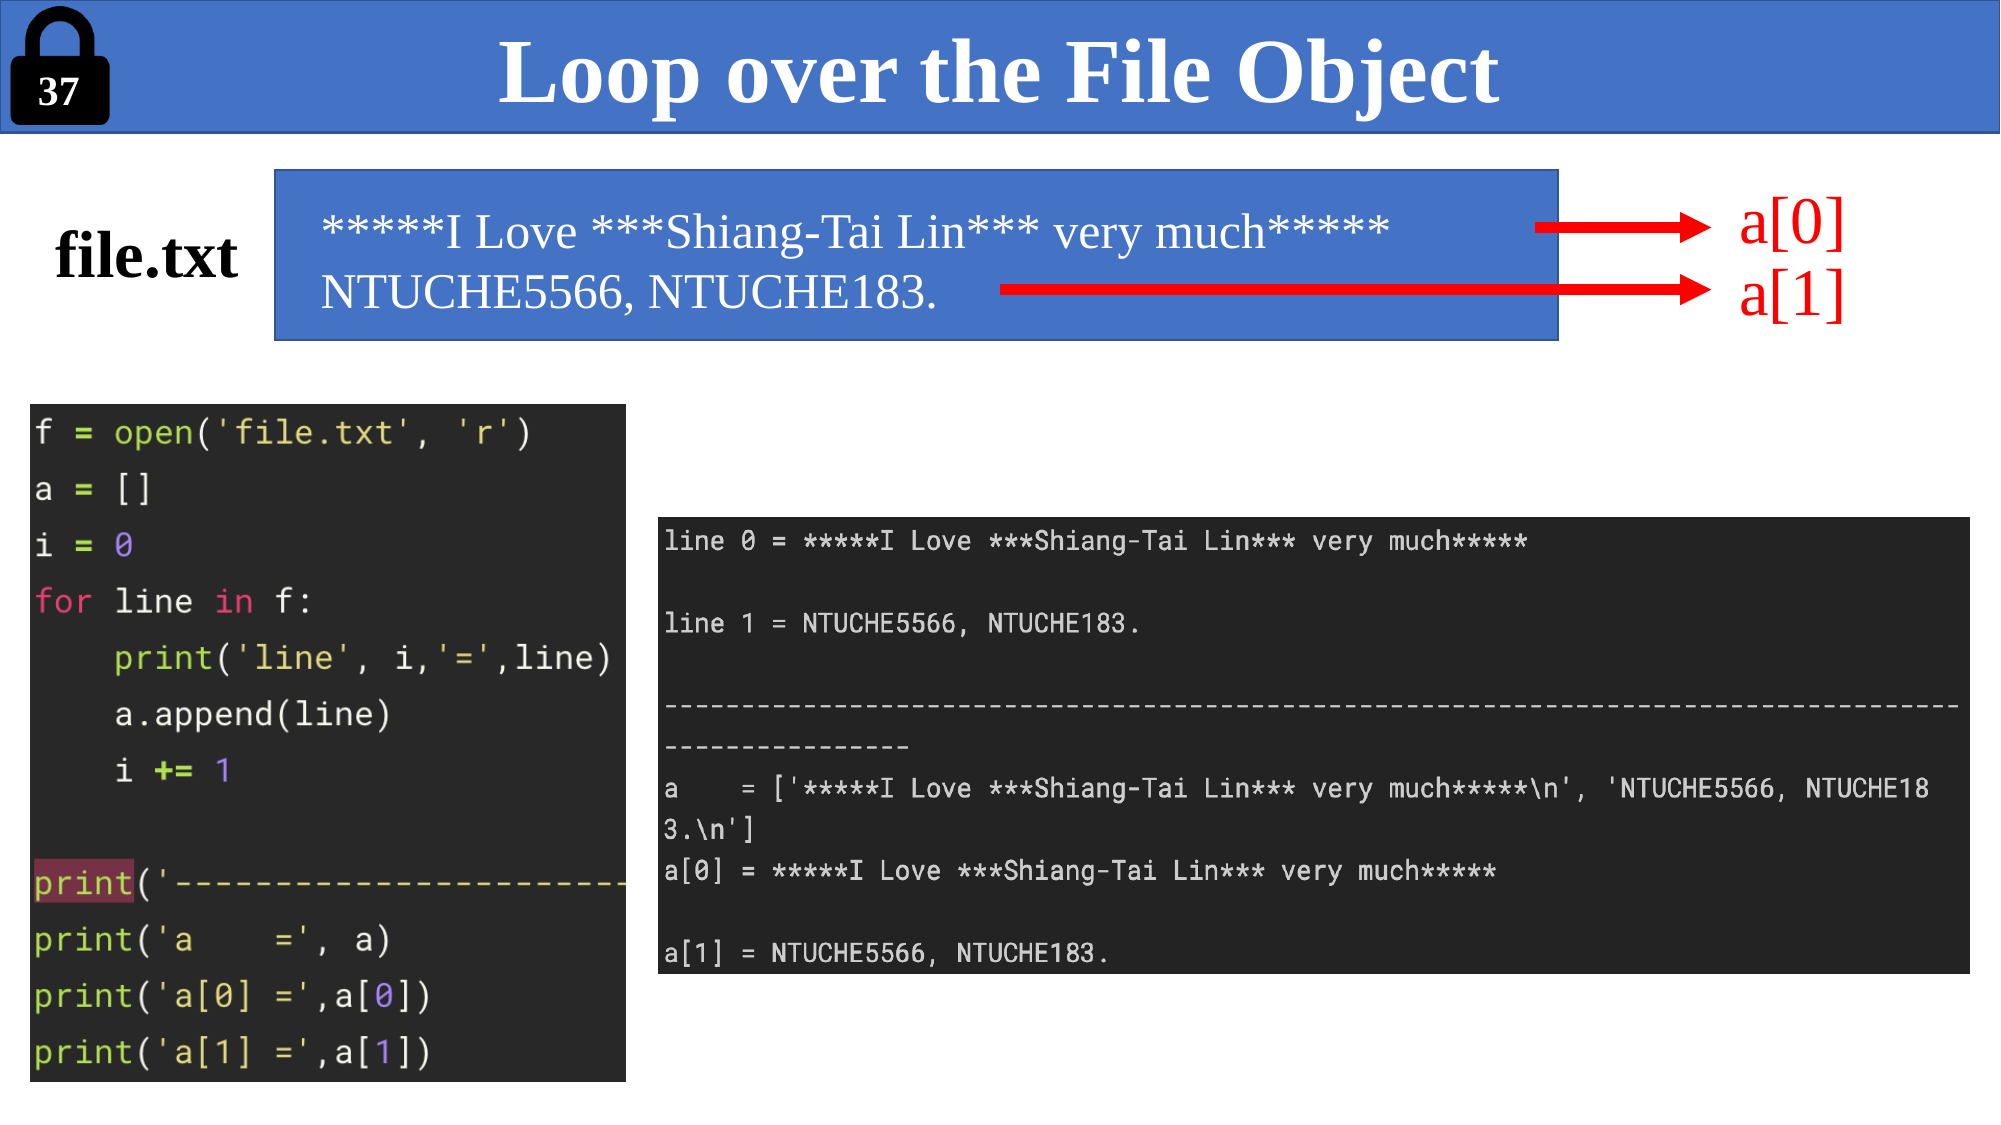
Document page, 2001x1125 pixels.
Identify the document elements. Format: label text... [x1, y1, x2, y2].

text_box file.txt [41, 203, 269, 298]
picture [0, 6, 119, 125]
text_box [274, 169, 1559, 341]
picture [658, 517, 1970, 974]
picture [29, 404, 626, 1082]
text_box *****I Love ***Shiang-Tai Lin*** very much***** NTUCHE5566, NTUCHE183. [305, 190, 1407, 326]
text_box Loop over the File Object [0, 0, 2000, 134]
text_box a[1] [1724, 241, 1881, 336]
text_box a[0] [1724, 169, 1881, 241]
